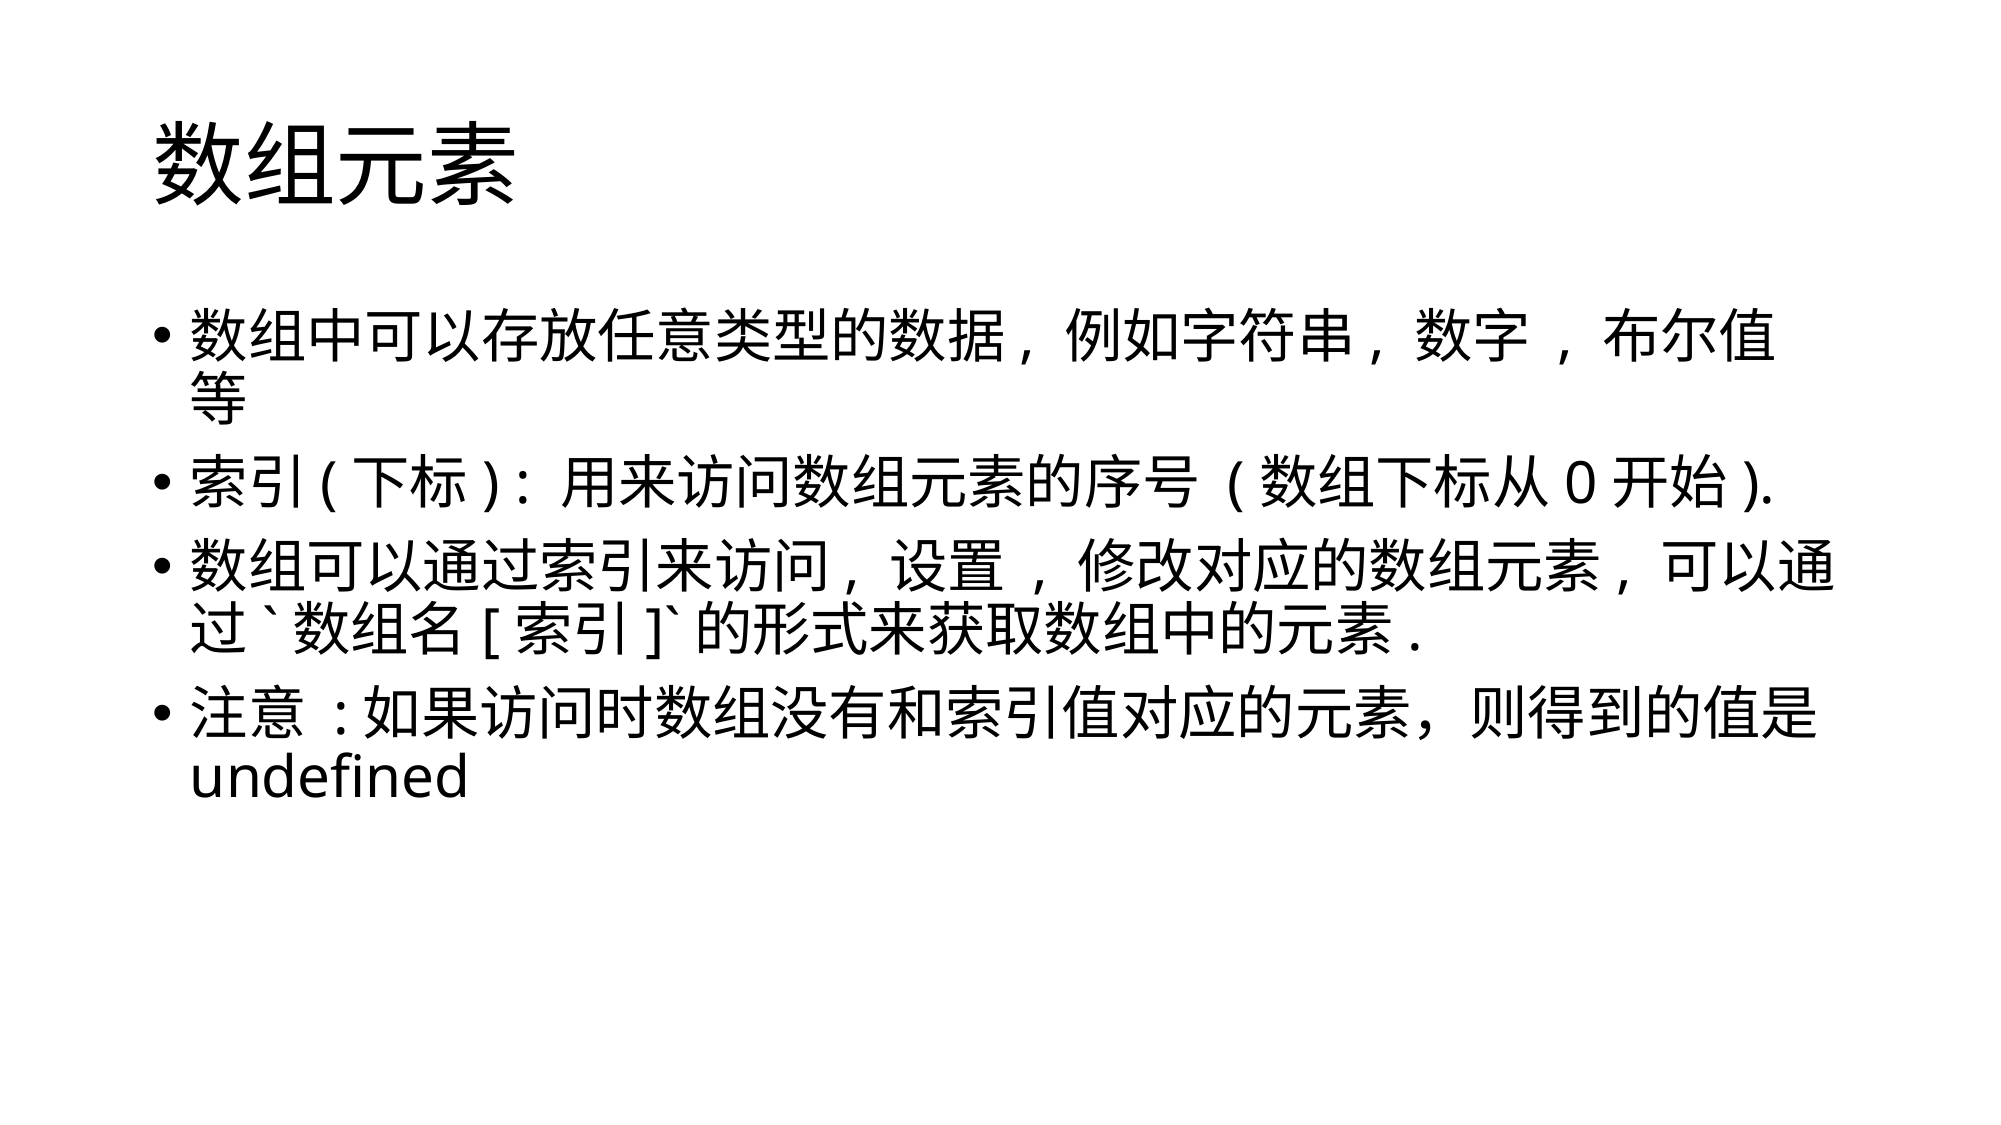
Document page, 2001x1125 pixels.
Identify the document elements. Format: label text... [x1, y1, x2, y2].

title 数组元素 [137, 59, 1863, 278]
list 数组中可以存放任意类型的数据, 例如字符串, 数字 , 布尔值 等 索引(下标) : 用来访问数组元素的序号 (数组下标从0开始). 数组可以通过索引来访问, 设置 , 修改对应的数组元素, 可以通过`数组名[索引]`的形式来获取数组中的元素. 注意 :如果访问时数组没有和索引值对应的元素，则得到的值是undefined [137, 299, 1863, 1014]
